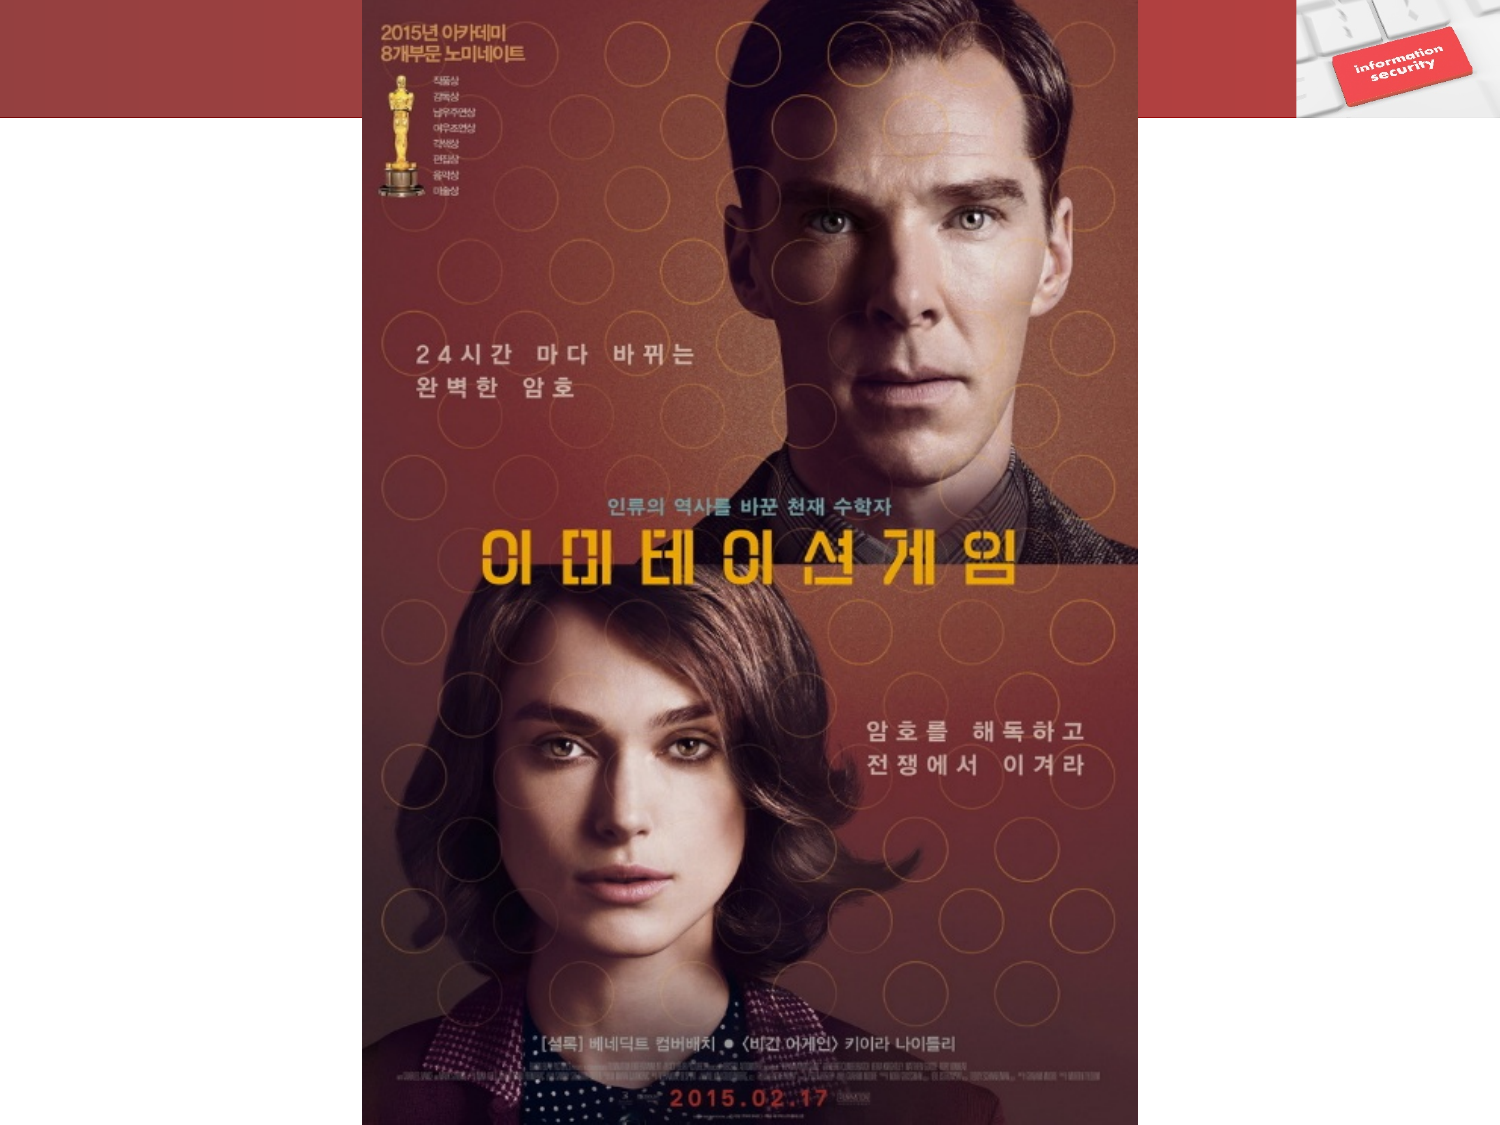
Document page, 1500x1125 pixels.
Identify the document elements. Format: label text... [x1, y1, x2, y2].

list 시저 암호 [1296, 0, 1500, 118]
picture [361, 0, 1138, 1125]
